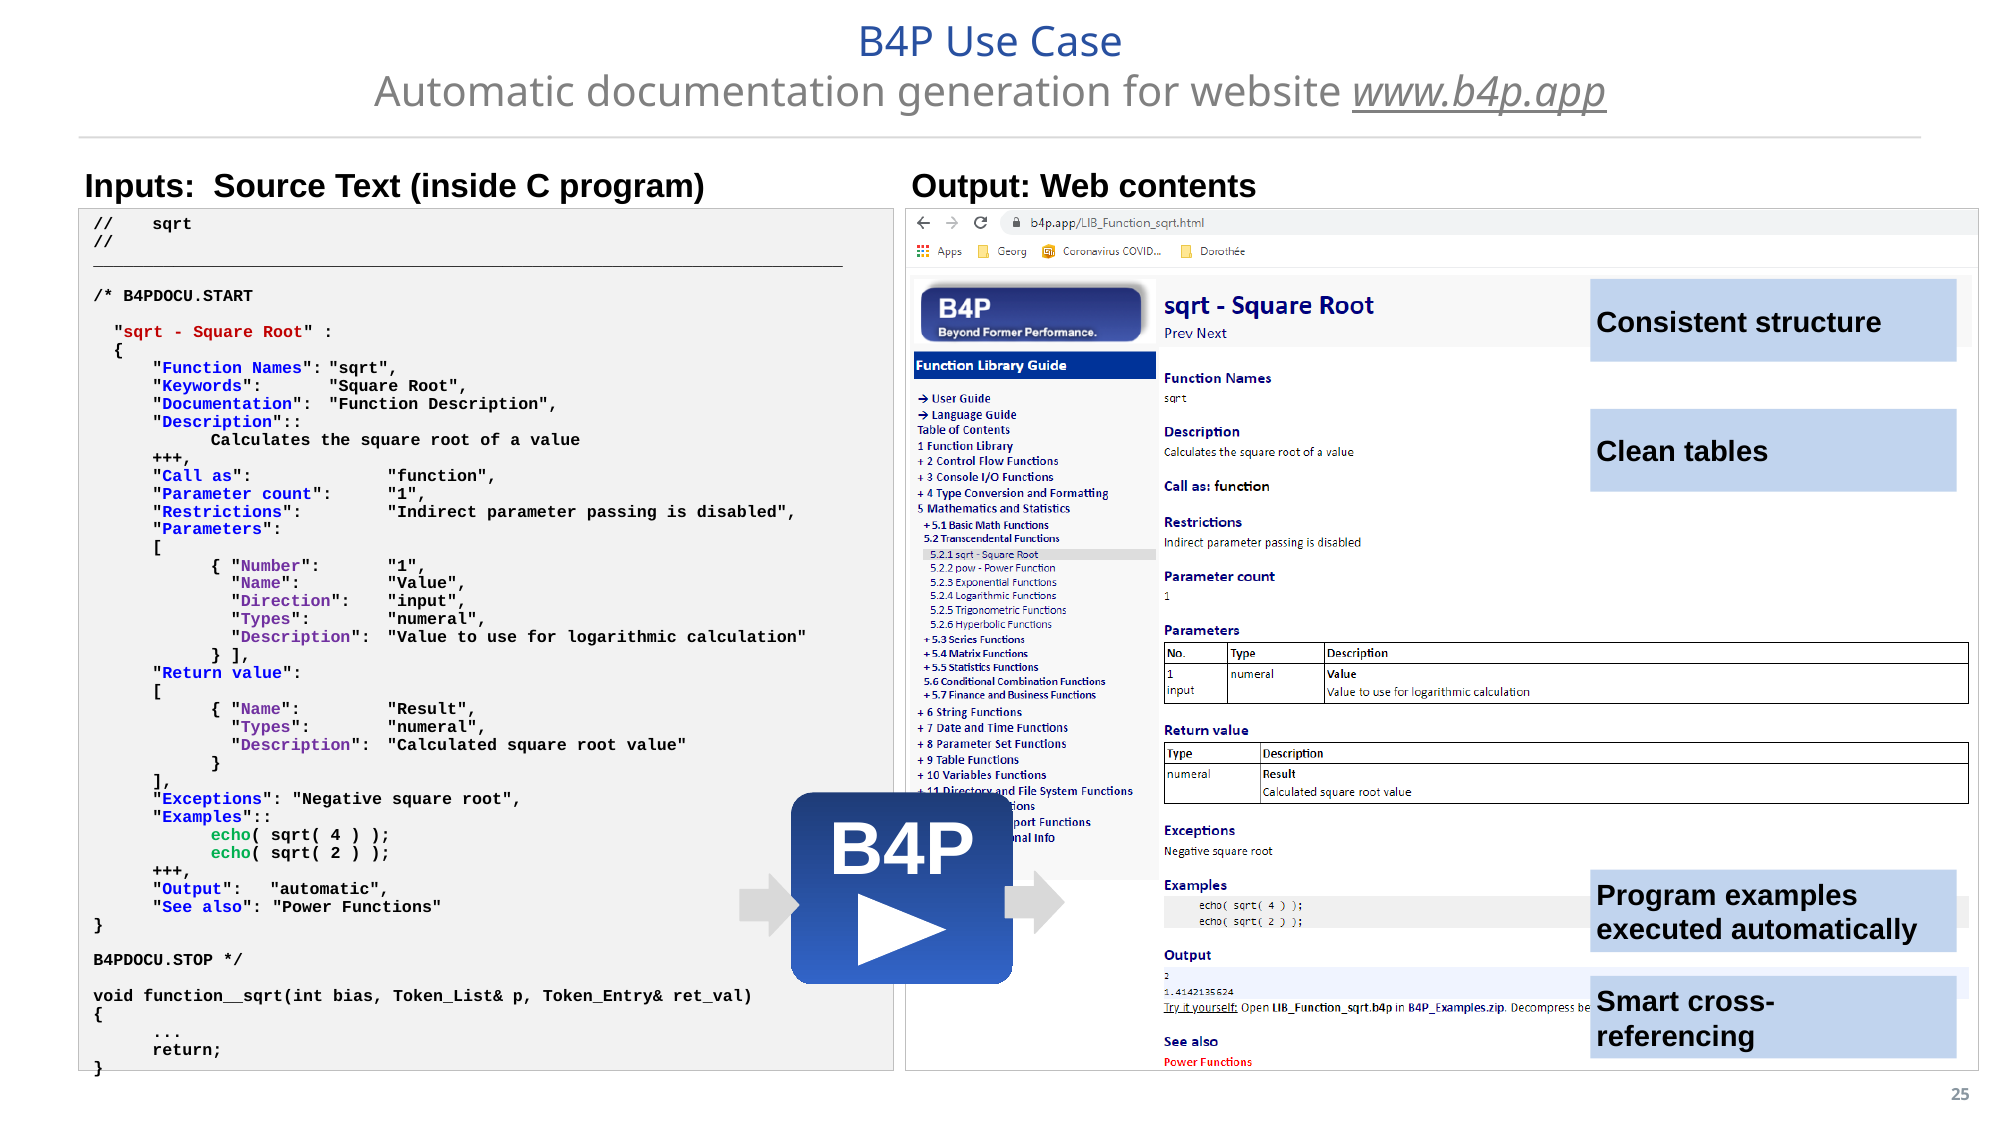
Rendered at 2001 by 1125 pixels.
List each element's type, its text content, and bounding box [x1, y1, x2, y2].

picture [905, 207, 1979, 1071]
text_box Output: Web contents [903, 159, 1522, 208]
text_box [739, 786, 1065, 985]
text_box Inputs: Source Text (inside C program) [77, 159, 695, 210]
title B4P Use Case Automatic documentation generation for website www.b4p.app [76, 7, 1920, 126]
text_box // sqrt // ___________________________________________________________________________ /* B4PDOCU.START "sqrt - Square Root" : { "Function Names": "sqrt", "Keywords": "Square Root", "Documentation": "Function Description", "Description":: Calculates the square root of a value +++, "Call as": "function", "Parameter count": "1", "Restrictions": "Indirect parameter passing is disabled", "Parameters": [ { "Number": "1", "Name": "Value", "Direction": "input", "Types": "numeral", "Description": "Value to use for logarithmic calculation" } ], "Return value": [ { "Name": "Result", "Types": "numeral", "Description": "Calculated square root value" } ], "Exceptions": "Negative square root", "Examples":: echo( sqrt( 4 ) ); echo( sqrt( 2 ) ); +++, "Output": "automatic", "See also": "Power Functions" } B4PDOCU.STOP */ void function__sqrt(int bias, Token_List& p, Token_Entry& ret_val) { ... return; } [78, 208, 894, 1071]
